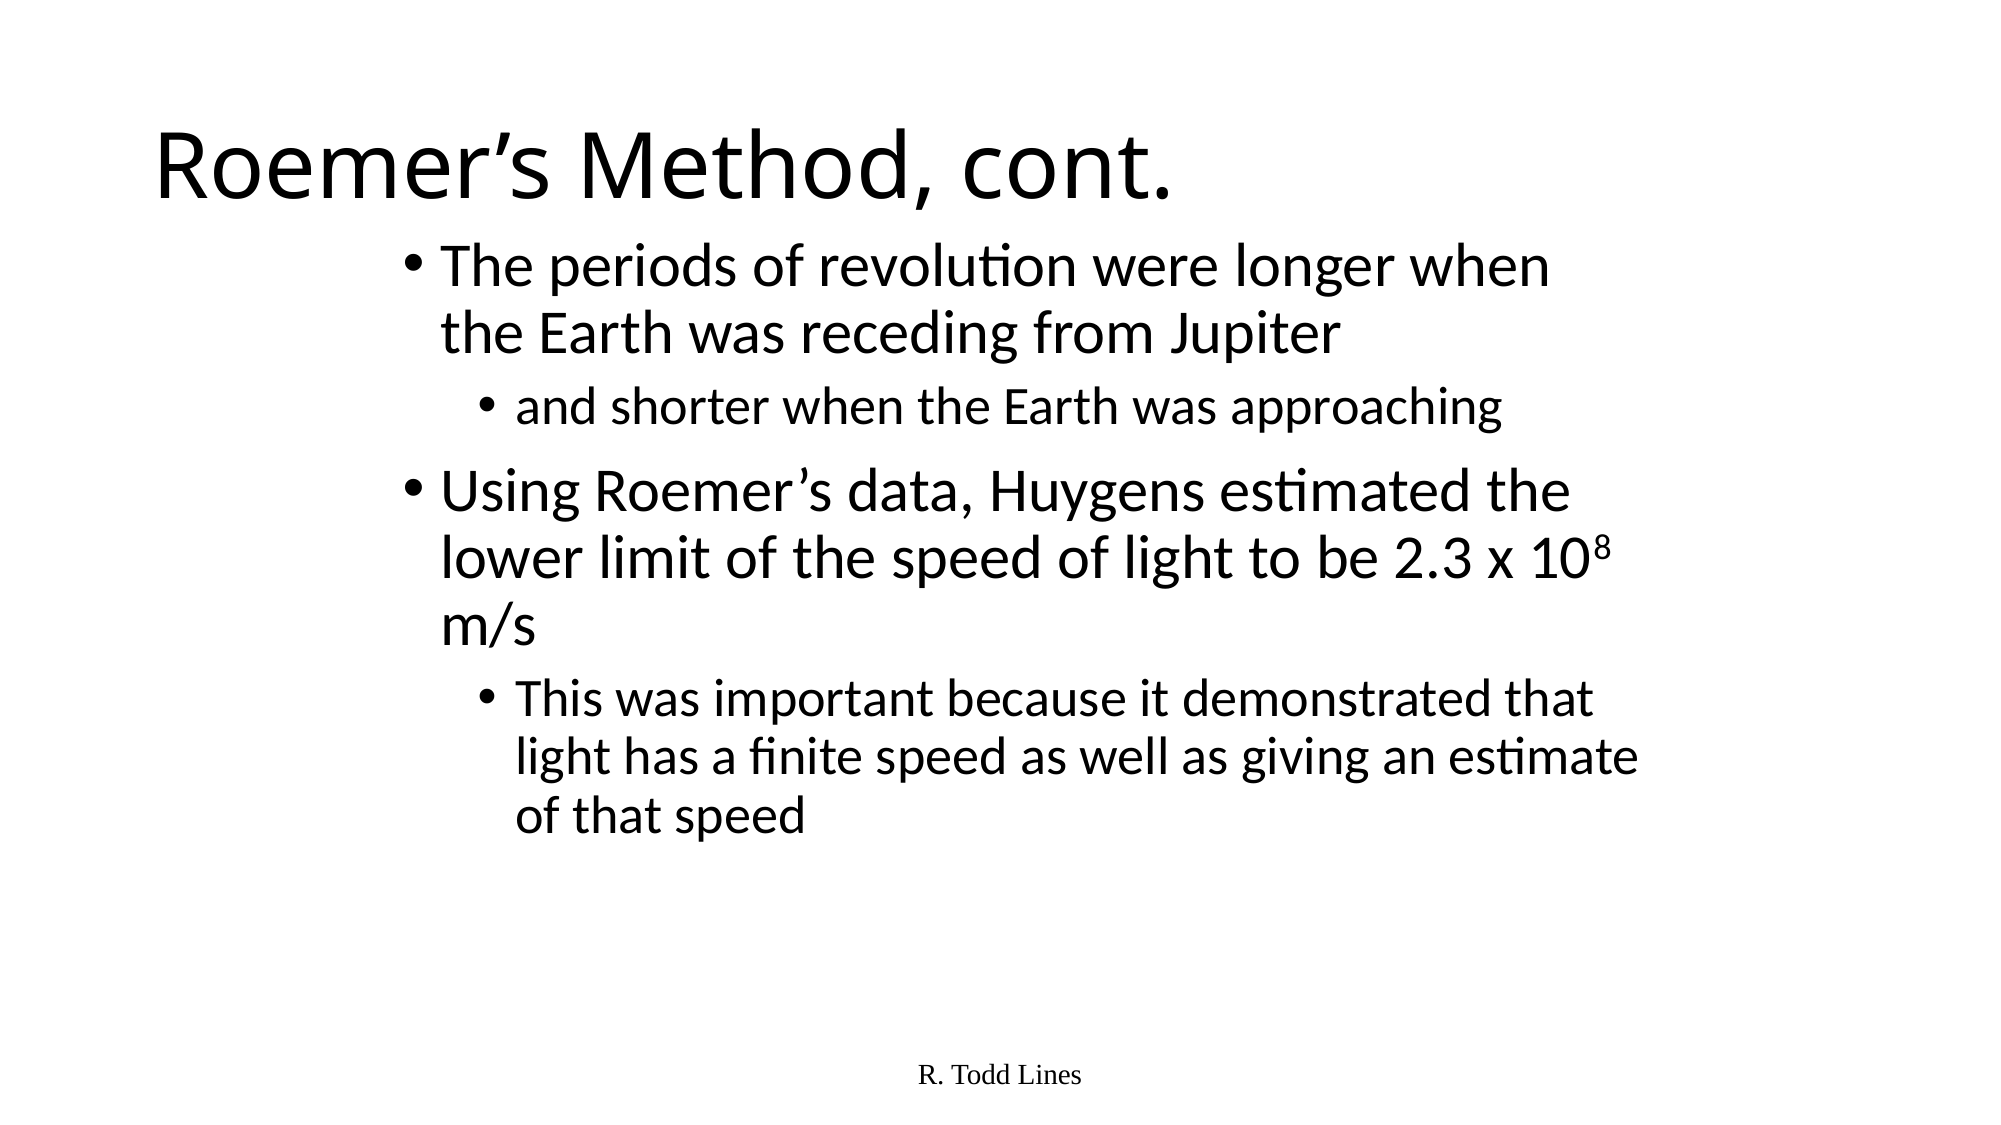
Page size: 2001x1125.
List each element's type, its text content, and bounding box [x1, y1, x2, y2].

title Roemer’s Method, cont. [137, 59, 1863, 278]
footer R. Todd Lines [662, 1042, 1338, 1103]
list The periods of revolution were longer when the Earth was receding from Jupiter and shorter when the Earth was approaching Using Roemer’s data, Huygens estimated the lower limit of the speed of light to be 2.3 x 108 m/s This was important because it demonstrated that light has a finite speed as well as giving an estimate of that speed [387, 224, 1663, 957]
